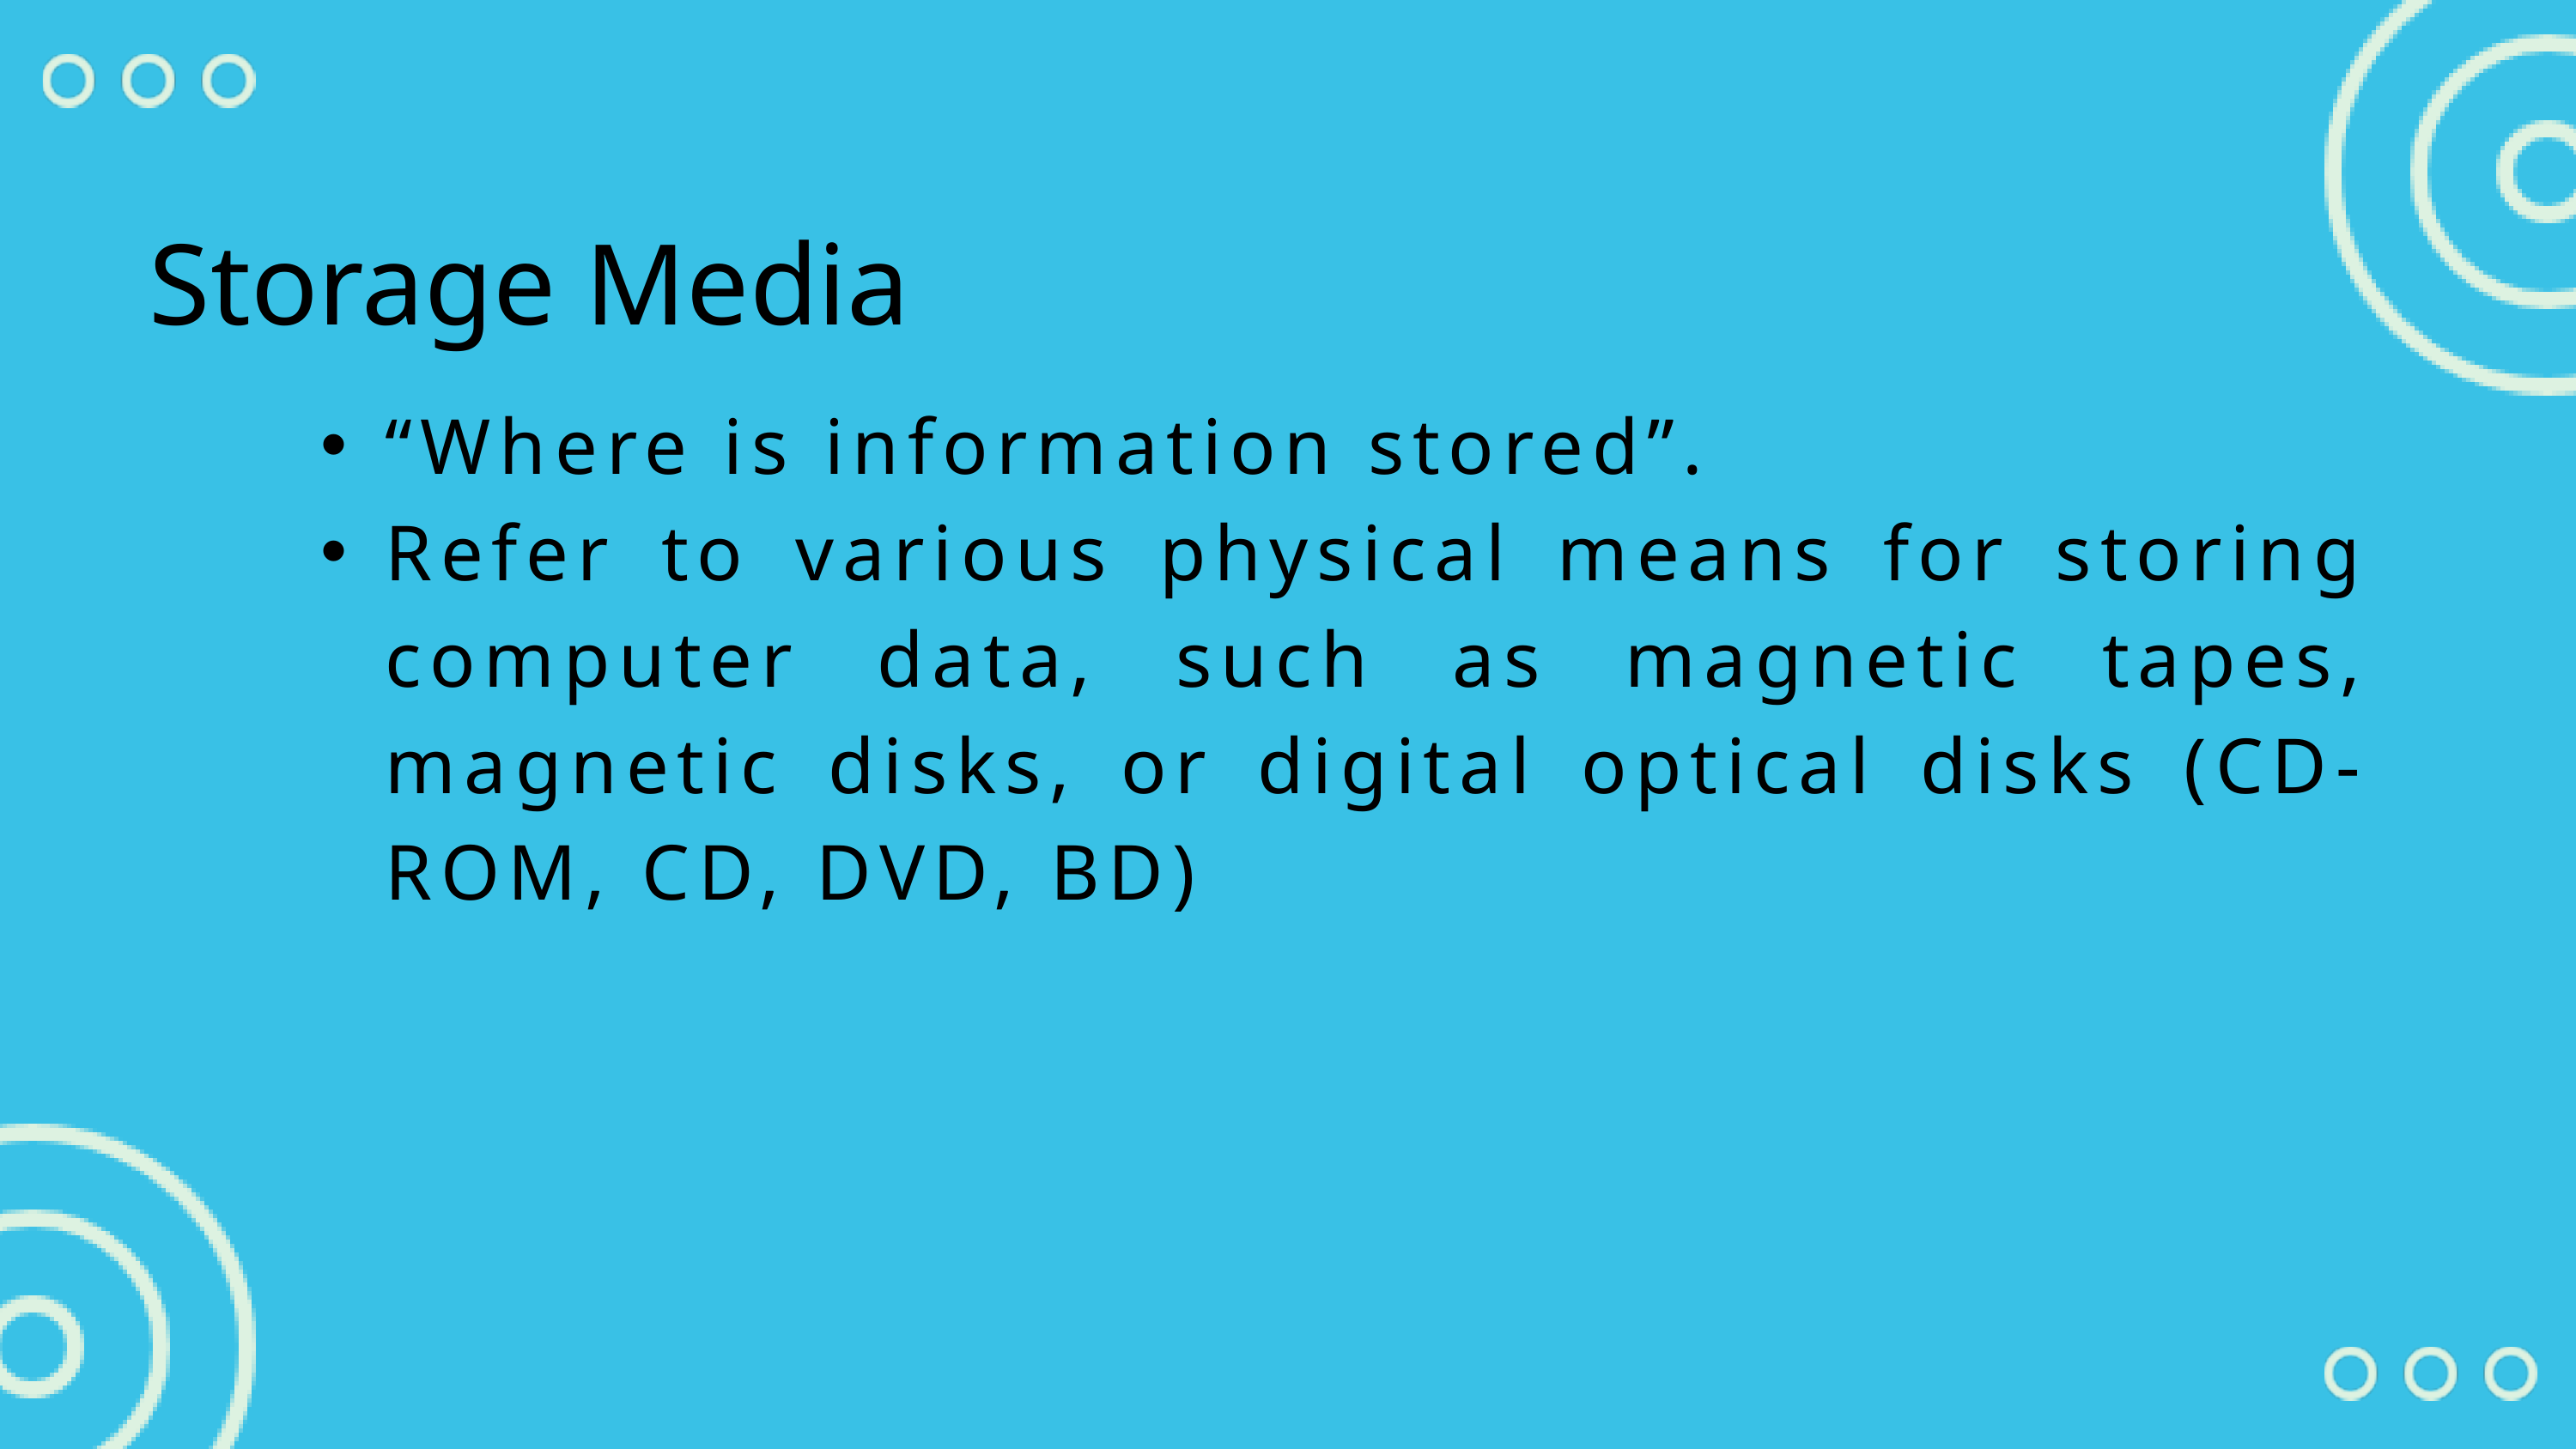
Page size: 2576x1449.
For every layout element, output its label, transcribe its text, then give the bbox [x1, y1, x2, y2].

text_box [0, 1124, 256, 1449]
text_box Storage Media [149, 191, 2069, 348]
text_box “Where is information stored”. Refer to various physical means for storing computer data, such as magnetic tapes, magnetic disks, or digital optical disks (CD-ROM, CD, DVD, BD) [255, 383, 2372, 1022]
text_box [42, 54, 256, 108]
text_box [2324, 0, 2576, 396]
text_box [2324, 1347, 2538, 1401]
